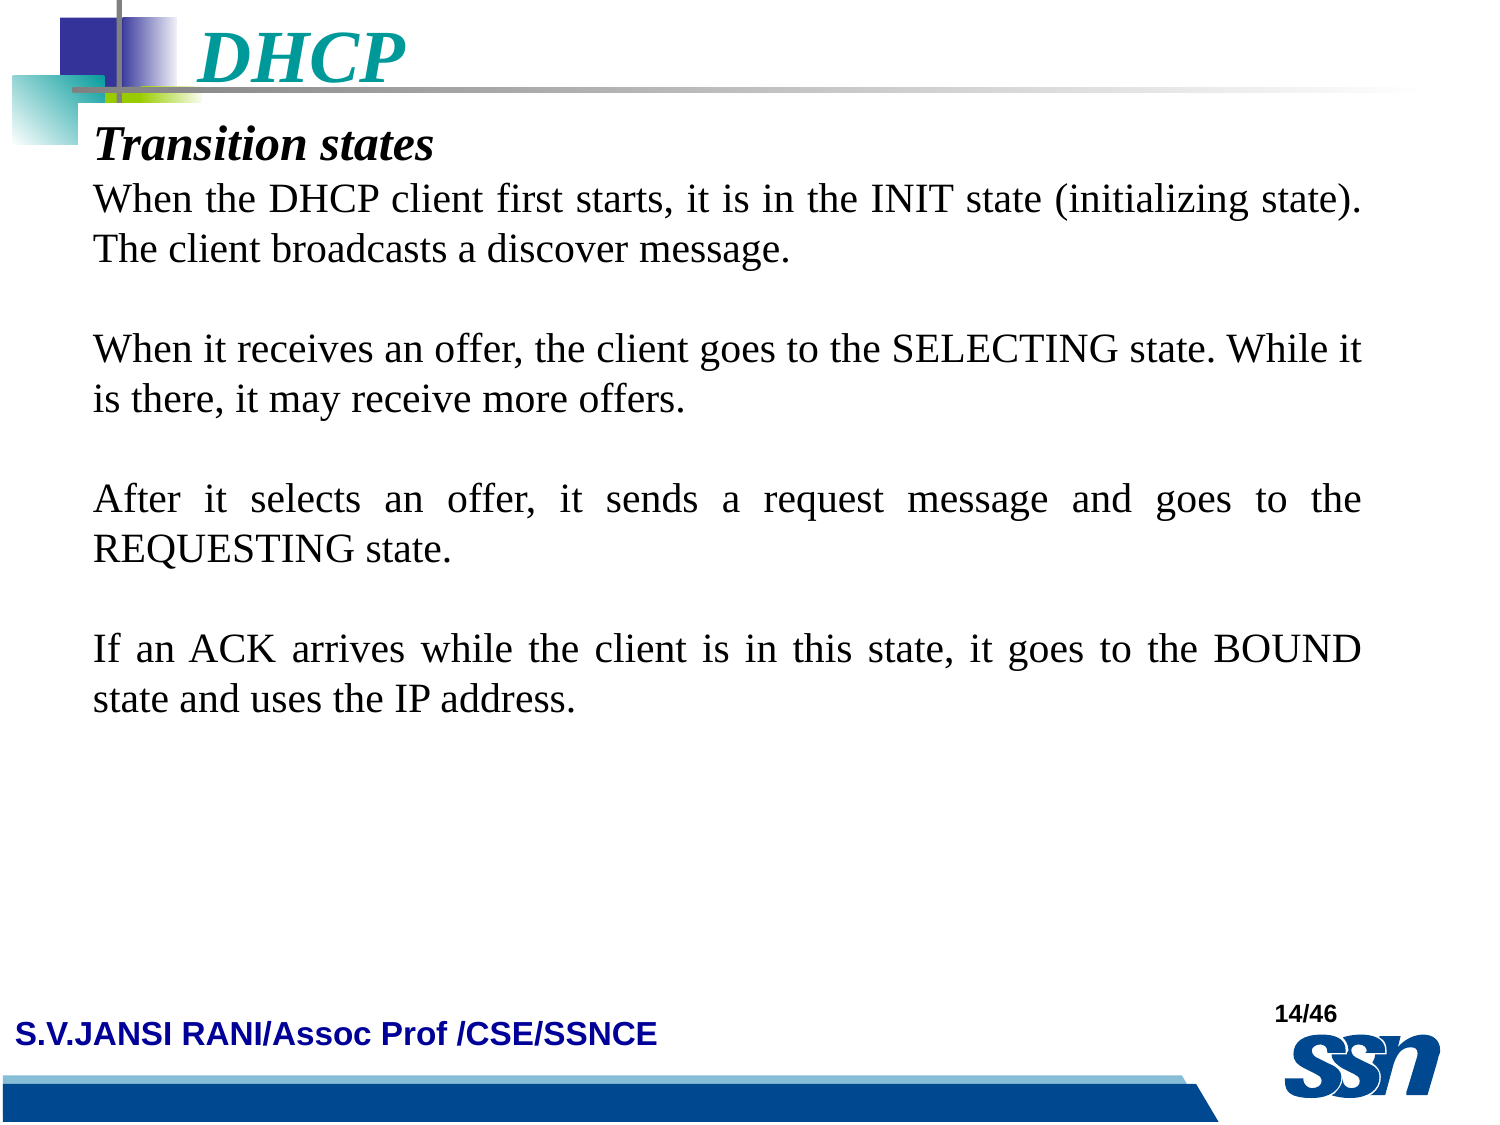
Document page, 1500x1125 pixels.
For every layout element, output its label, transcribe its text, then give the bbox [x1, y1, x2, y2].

text_box [12, 75, 105, 145]
text_box Transition states When the DHCP client first starts, it is in the INIT state (initializing state). The client broadcasts a discover message. When it receives an offer, the client goes to the SELECTING state. While it is there, it may receive more offers. After it selects an offer, it sends a request message and goes to the REQUESTING state. If an ACK arrives while the client is in this state, it goes to the BOUND state and uses the IP address. [78, 103, 1379, 729]
text_box DHCP [182, 0, 421, 103]
text_box [421, 87, 1423, 93]
text_box [122, 17, 177, 86]
text_box [72, 87, 182, 93]
text_box [116, 0, 122, 87]
text_box [105, 93, 116, 103]
text_box [122, 93, 141, 103]
text_box [60, 17, 116, 86]
text_box [141, 93, 182, 103]
text_box [116, 93, 122, 103]
